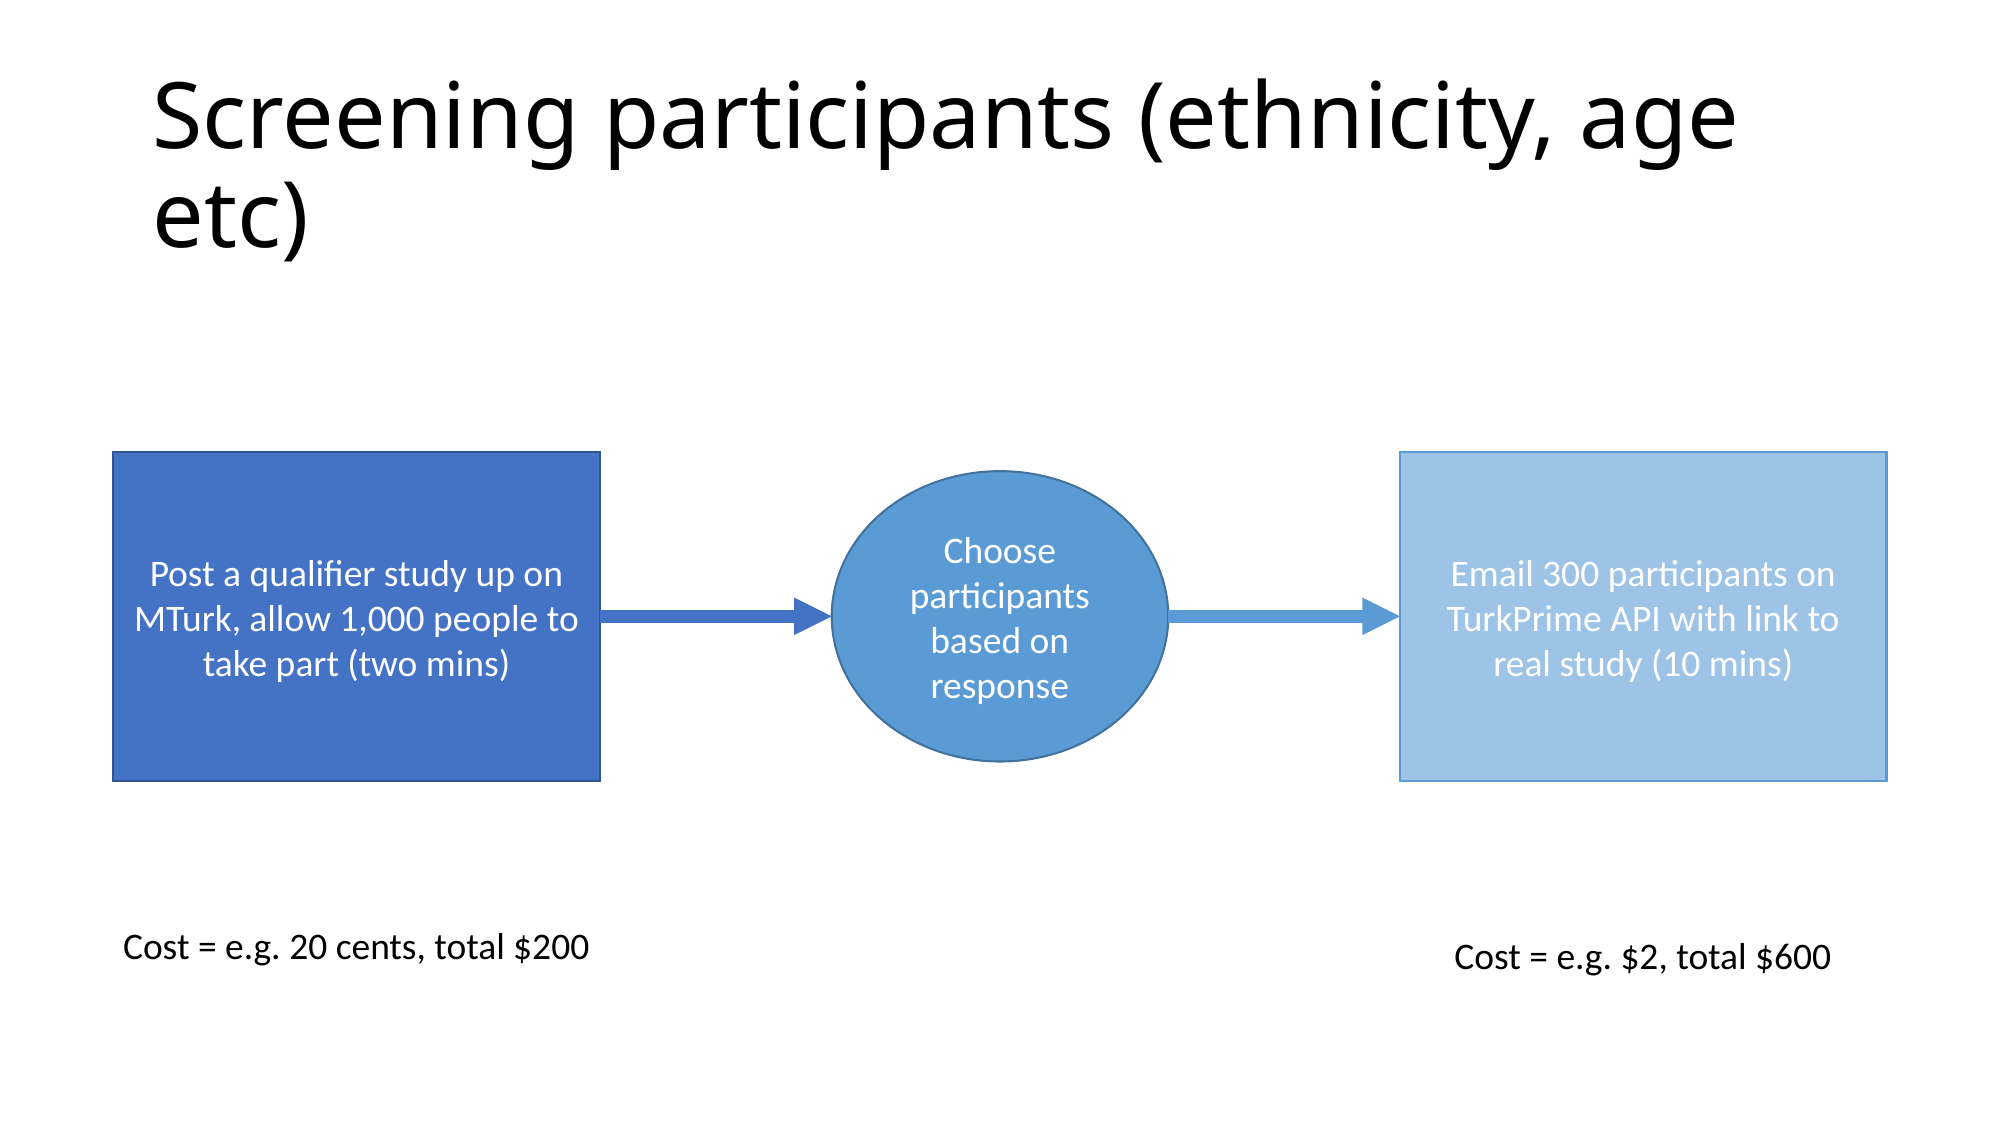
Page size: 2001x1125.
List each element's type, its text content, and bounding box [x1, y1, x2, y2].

text_box Choose participants based on response [830, 470, 1170, 763]
text_box Cost = e.g. $2, total $600 [1439, 924, 1847, 985]
title Screening participants (ethnicity, age etc) [137, 59, 1863, 278]
text_box Cost = e.g. 20 cents, total $200 [108, 914, 605, 975]
text_box Post a qualifier study up on MTurk, allow 1,000 people to take part (two mins) [112, 451, 601, 782]
text_box Email 300 participants on TurkPrime API with link to real study (10 mins) [1399, 451, 1888, 782]
